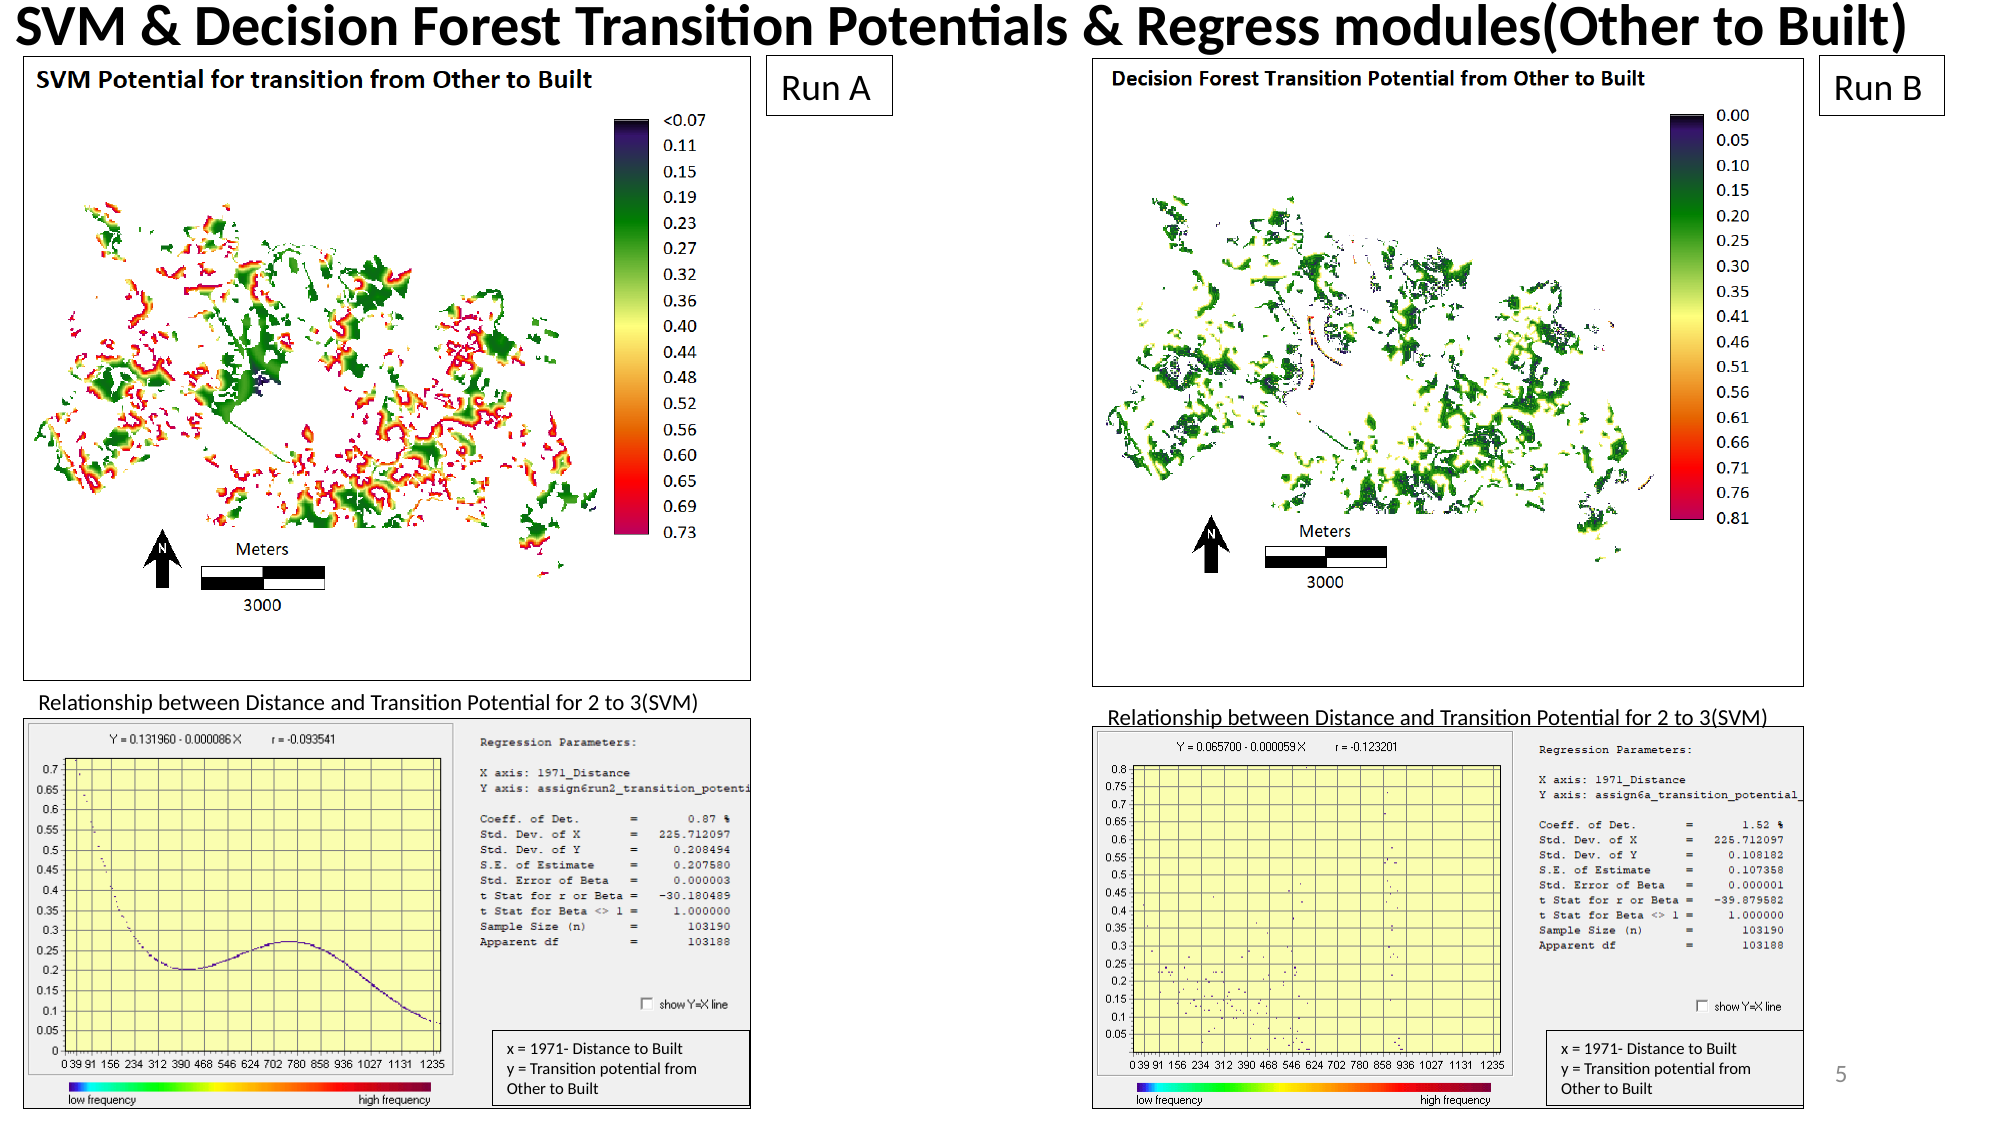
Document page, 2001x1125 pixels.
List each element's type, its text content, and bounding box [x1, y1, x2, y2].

text_box SVM & Decision Forest Transition Potentials & Regress modules(Other to Built) [0, 0, 2000, 53]
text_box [23, 56, 751, 1109]
text_box Run B [1819, 55, 1945, 116]
slide_number 5 [1804, 1042, 1863, 1103]
text_box Run A [766, 55, 893, 116]
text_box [1092, 58, 1804, 1109]
